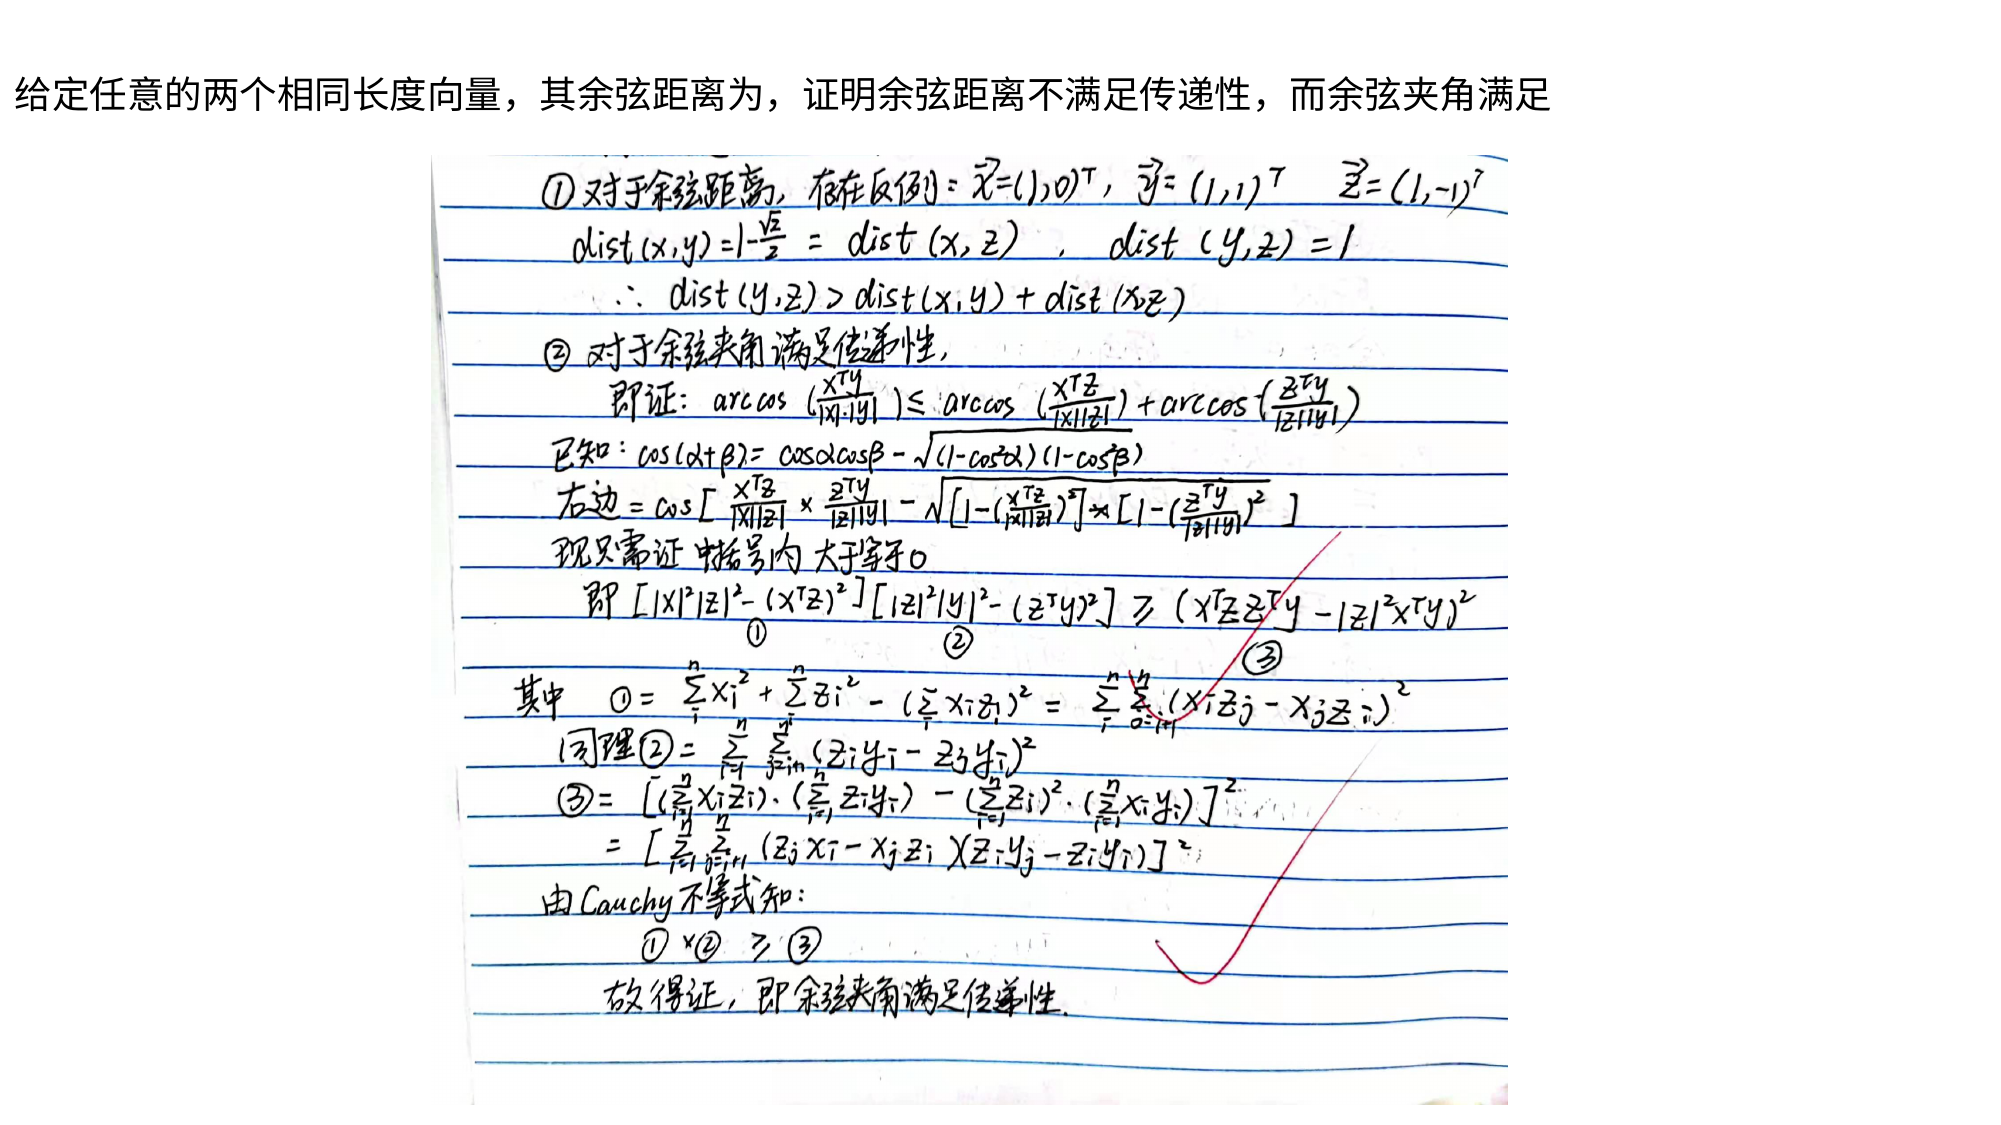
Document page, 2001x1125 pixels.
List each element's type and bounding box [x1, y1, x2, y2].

picture [431, 155, 1508, 1105]
